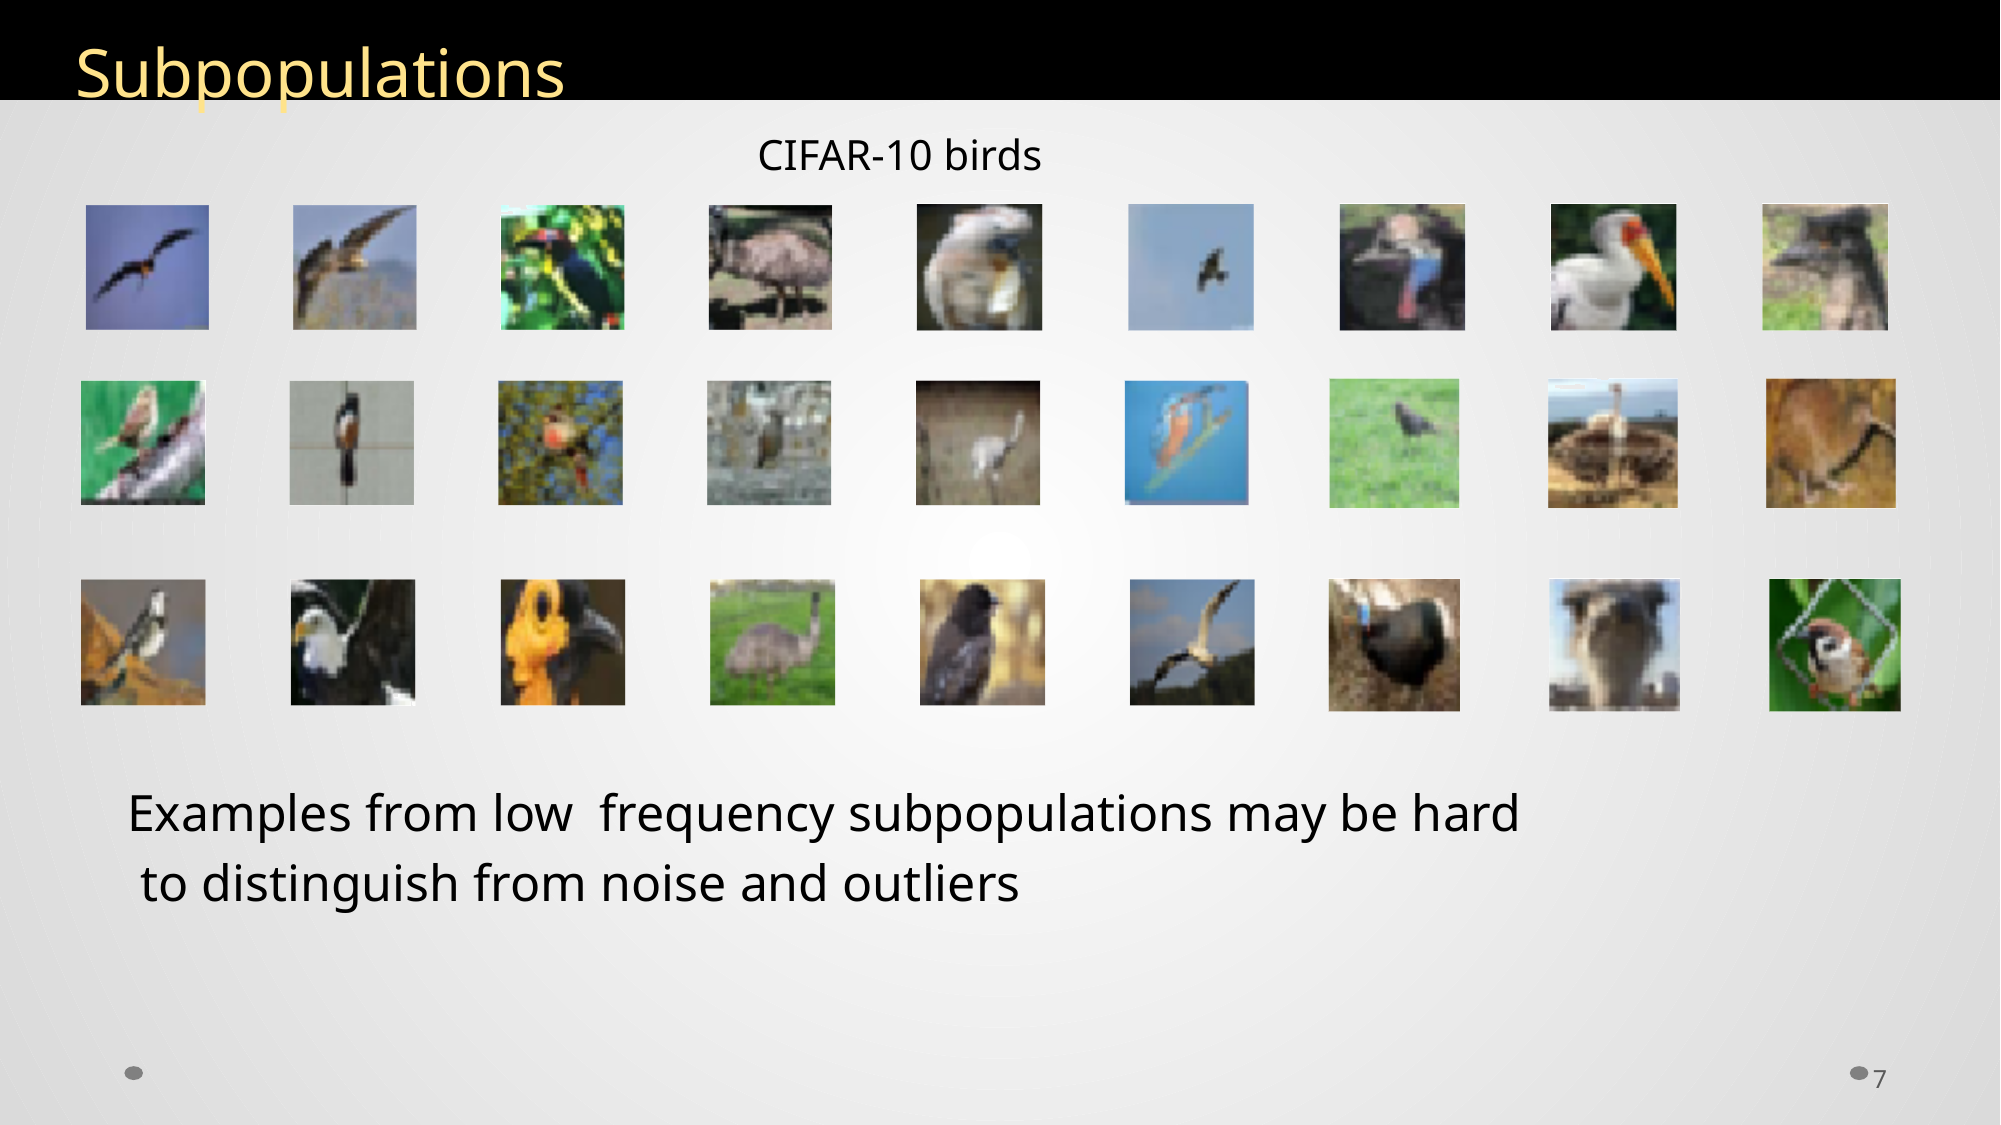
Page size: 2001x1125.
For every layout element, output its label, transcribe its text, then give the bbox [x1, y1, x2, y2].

title Subpopulations [0, 0, 2000, 100]
slide_number 7 [1868, 1050, 1992, 1110]
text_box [74, 121, 1908, 716]
